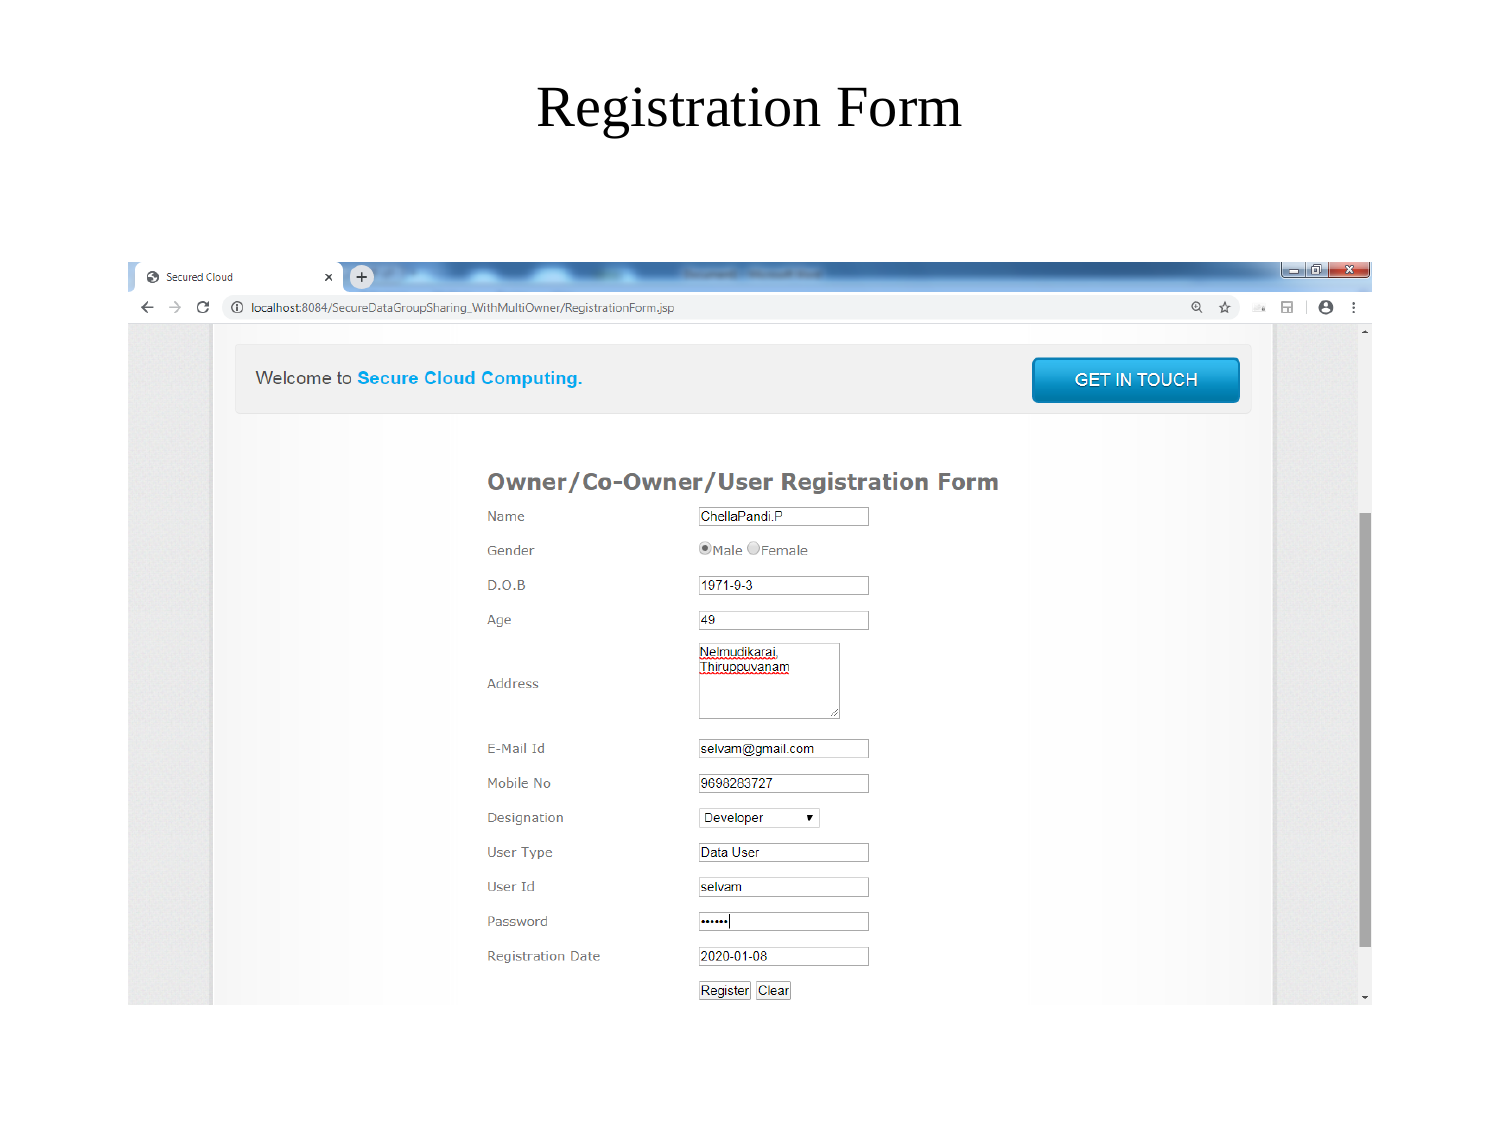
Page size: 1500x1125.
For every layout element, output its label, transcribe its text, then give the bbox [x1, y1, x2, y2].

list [128, 262, 1372, 1006]
title Registration Form [75, 45, 1425, 150]
